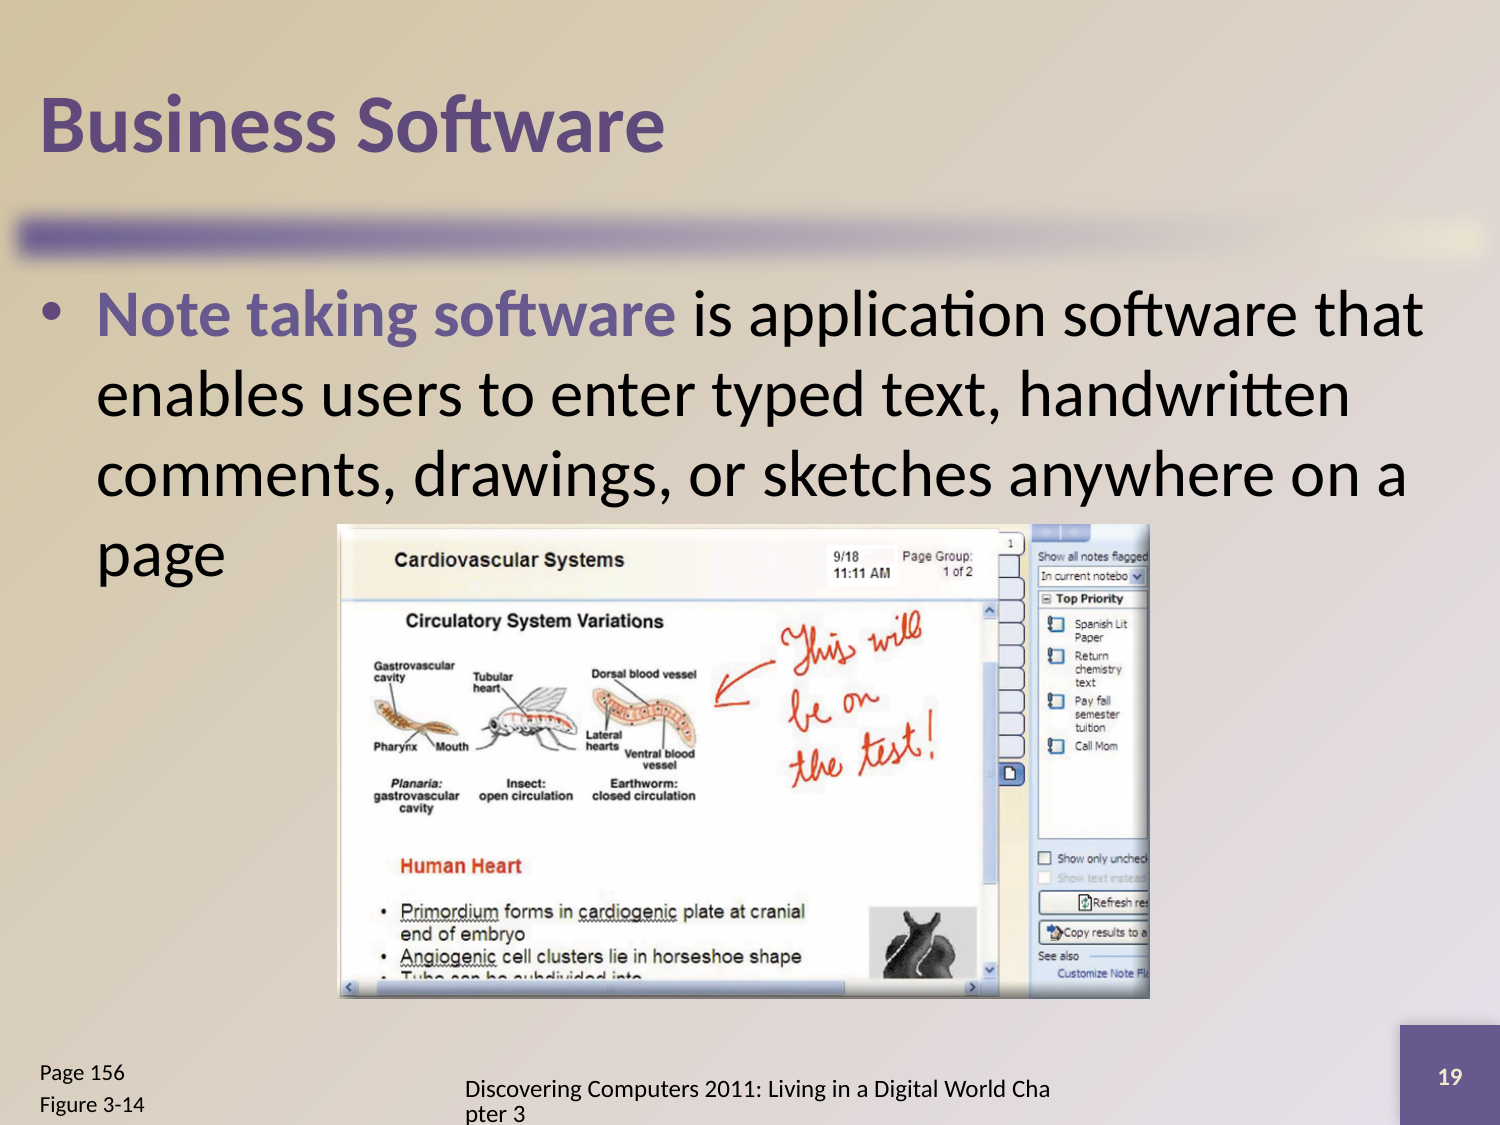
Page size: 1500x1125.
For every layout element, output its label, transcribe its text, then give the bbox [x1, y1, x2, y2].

list Page 156 Figure 3-14 [24, 1050, 300, 1125]
list Note taking software is application software that enables users to enter typed text, handwritten comments, drawings, or sketches anywhere on a page [24, 262, 1475, 1025]
title Business Software [24, 24, 1475, 213]
picture [337, 524, 1151, 999]
slide_number 19 [1400, 1025, 1500, 1125]
footer Discovering Computers 2011: Living in a Digital World Chapter 3 [450, 1050, 1075, 1125]
